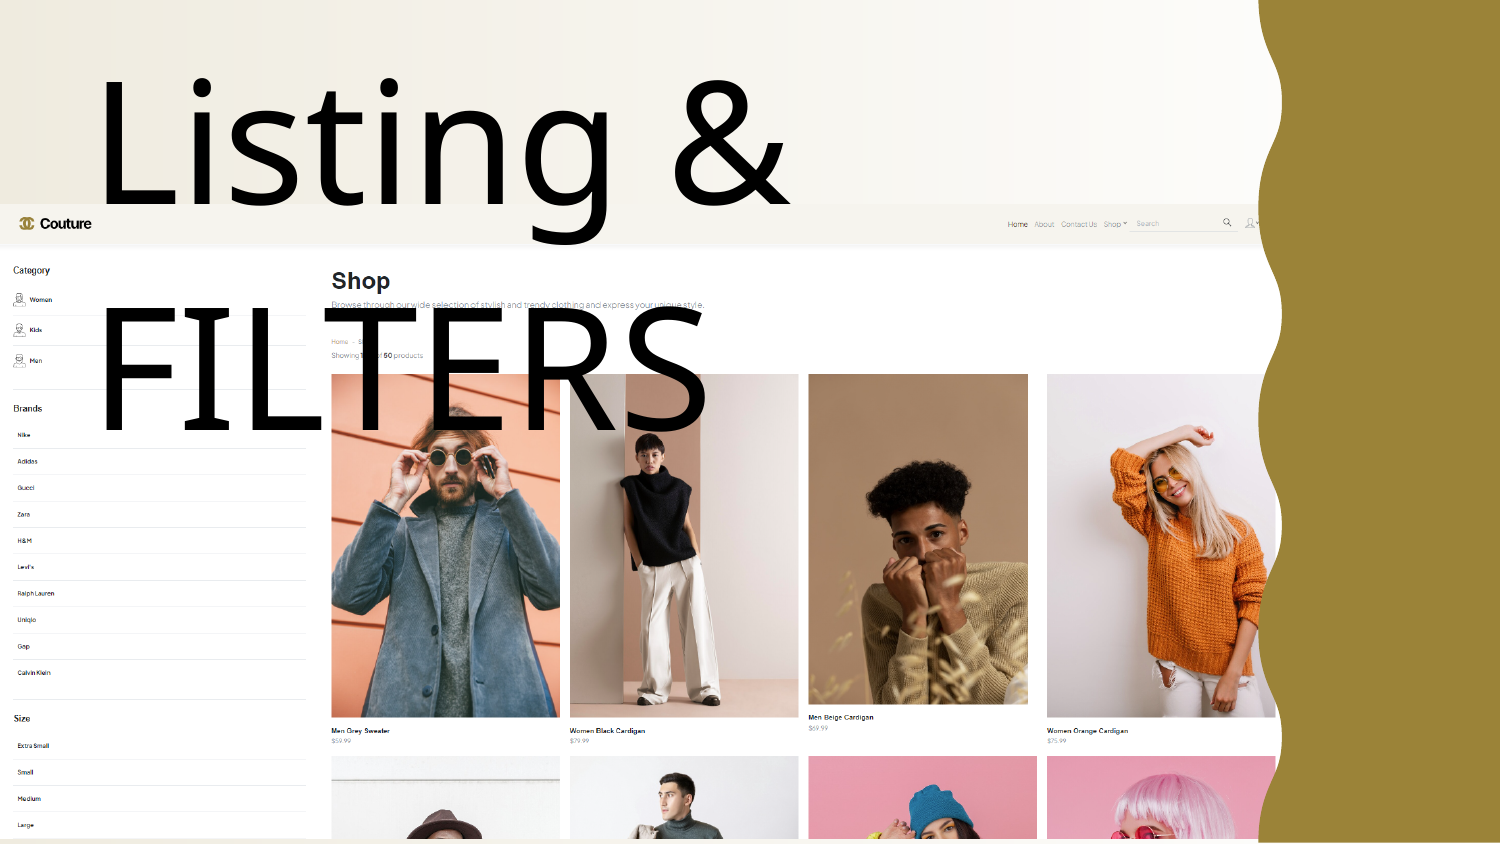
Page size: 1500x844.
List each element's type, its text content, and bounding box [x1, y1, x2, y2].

picture [0, 204, 1295, 839]
text_box [1258, 0, 1500, 843]
text_box Listing & FILTERS [90, 13, 1138, 203]
